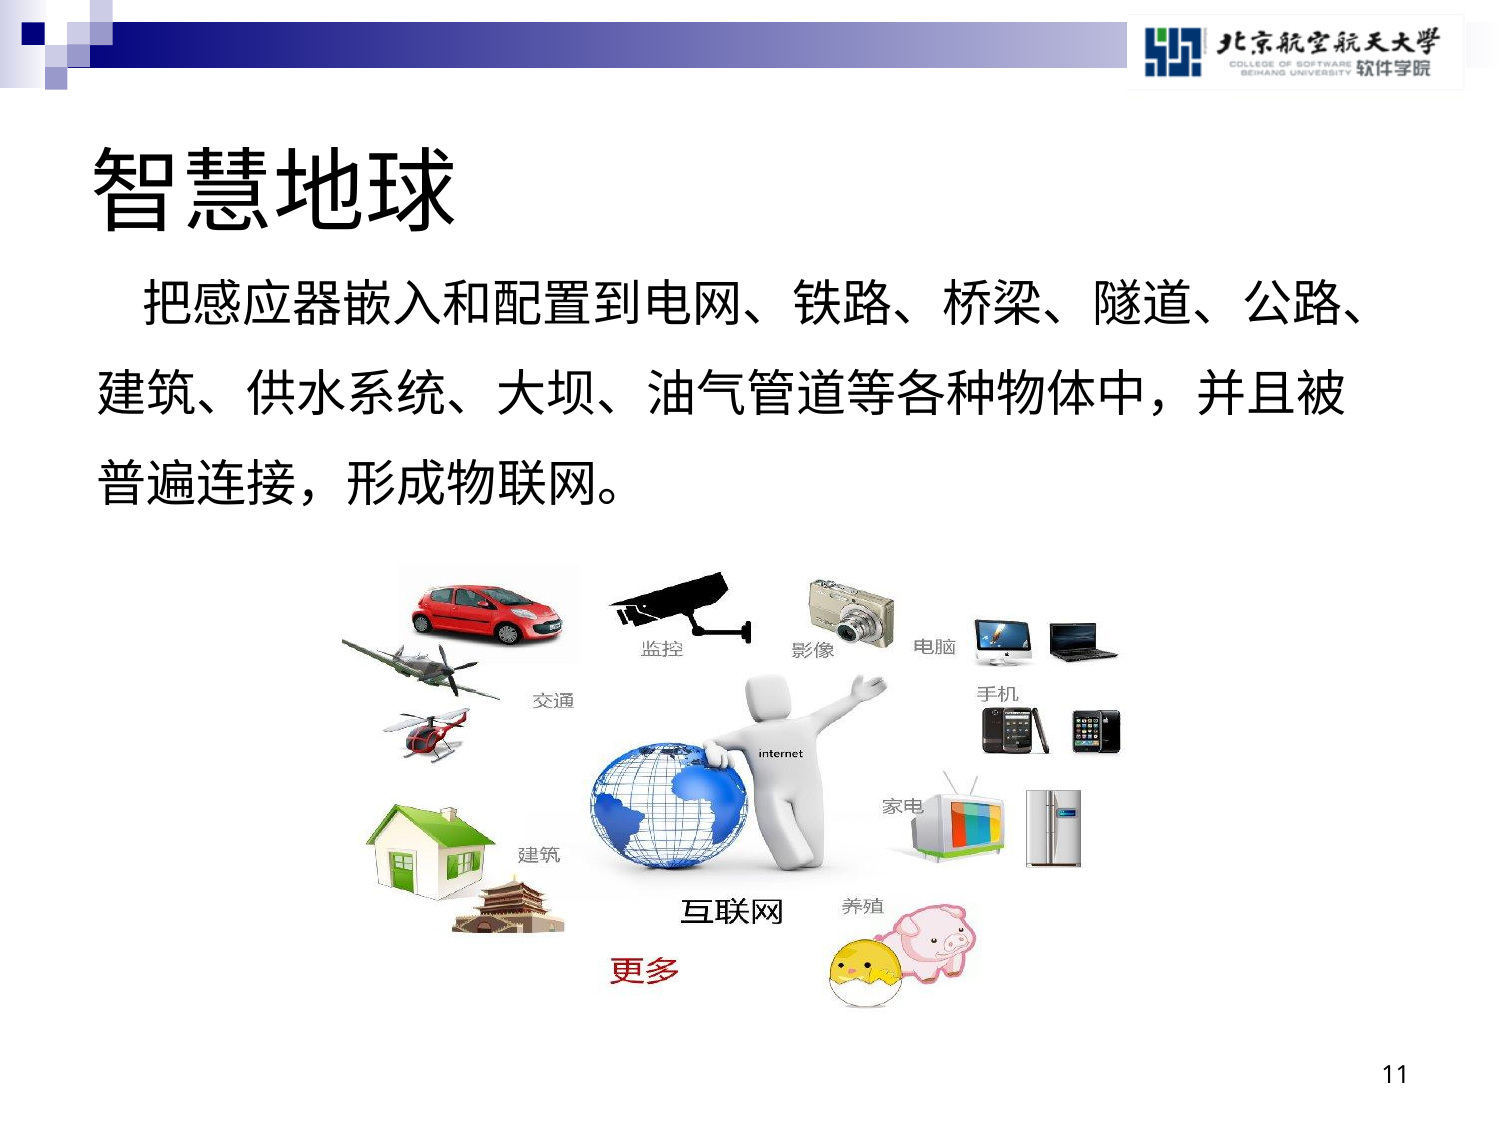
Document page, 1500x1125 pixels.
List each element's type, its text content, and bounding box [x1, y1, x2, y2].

picture [1127, 14, 1466, 99]
text_box 把感应器嵌入和配置到电网、铁路、桥梁、隧道、公路、建筑、供水系统、大坝、油气管道等各种物体中，并且被普遍连接，形成物联网。 [82, 234, 1407, 520]
title 智慧地球 [75, 75, 1425, 300]
picture [342, 563, 1146, 1041]
slide_number 11 [1074, 1024, 1426, 1101]
